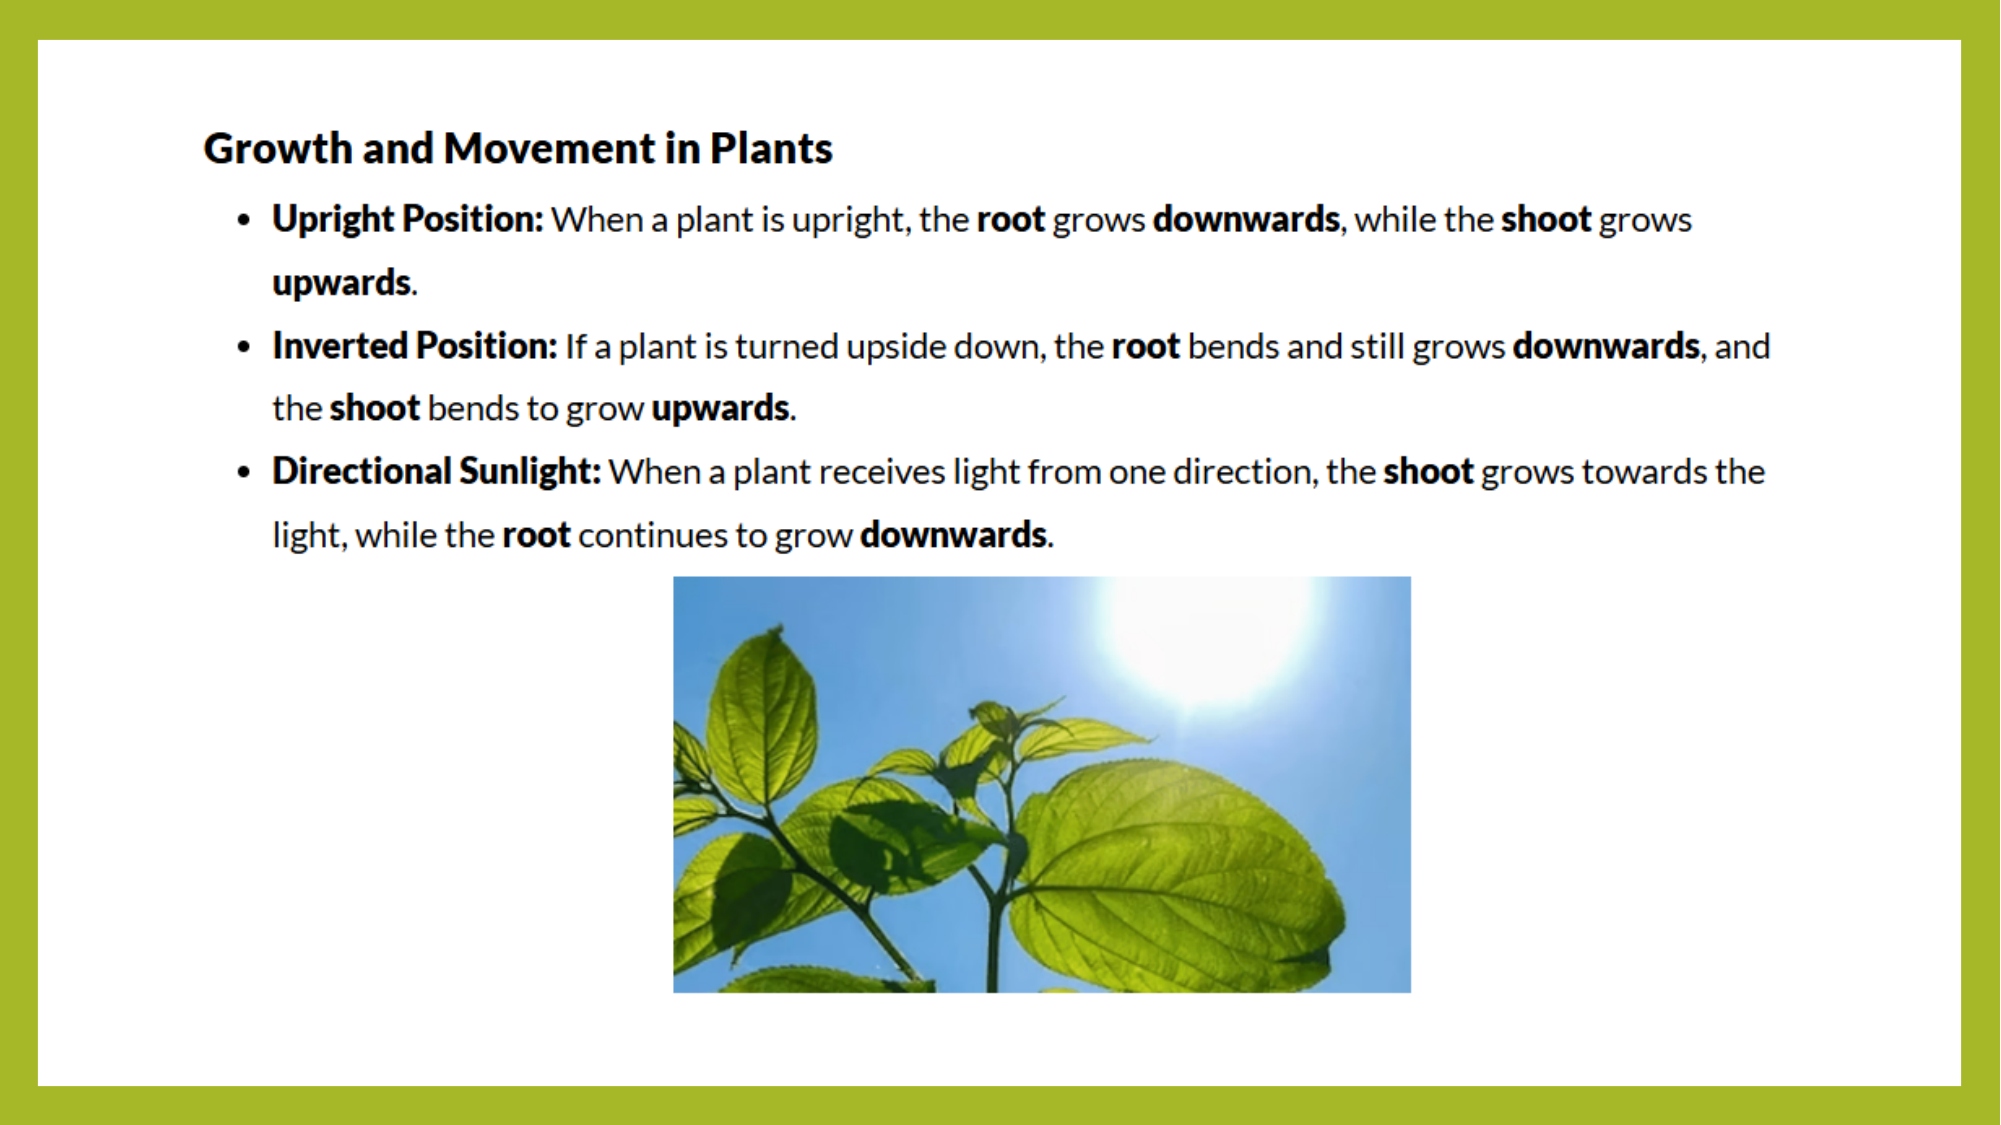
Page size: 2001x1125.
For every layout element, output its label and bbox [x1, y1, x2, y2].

picture [144, 92, 1855, 1034]
